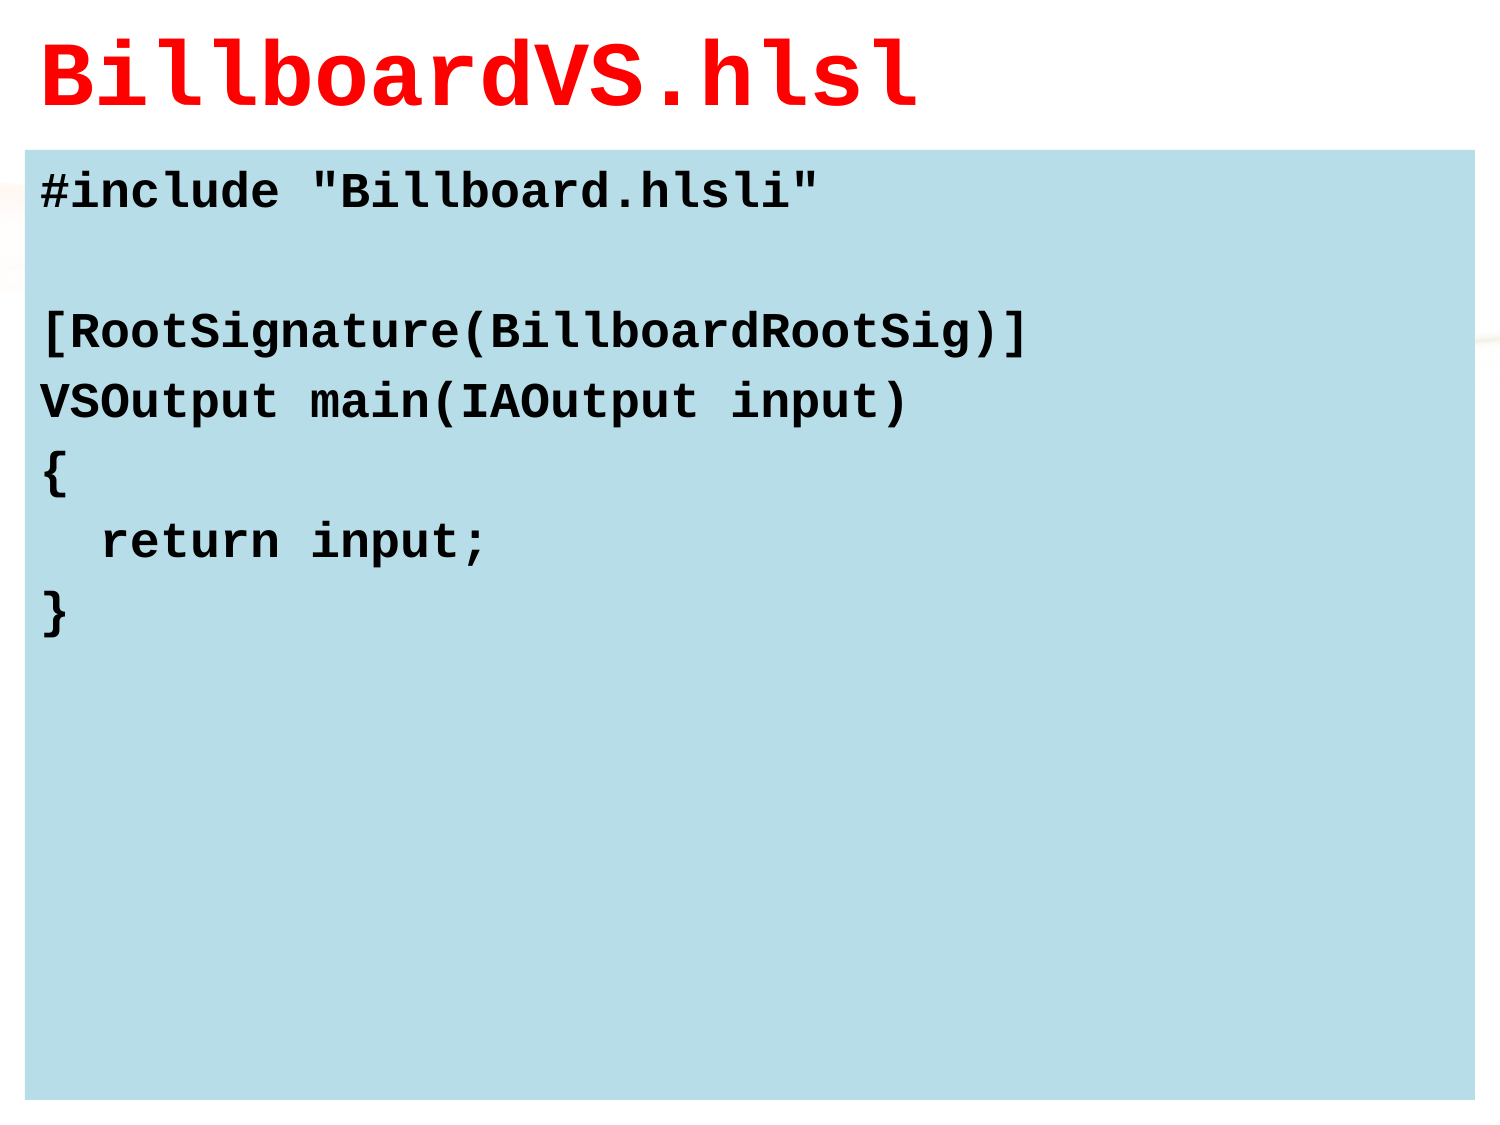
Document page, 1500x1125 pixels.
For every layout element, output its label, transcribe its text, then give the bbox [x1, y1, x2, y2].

title BillboardVS.hlsl [24, 12, 1275, 125]
list #include "Billboard.hlsli" [RootSignature(BillboardRootSig)] VSOutput main(IAOutput input) { return input; } [24, 149, 1475, 1100]
